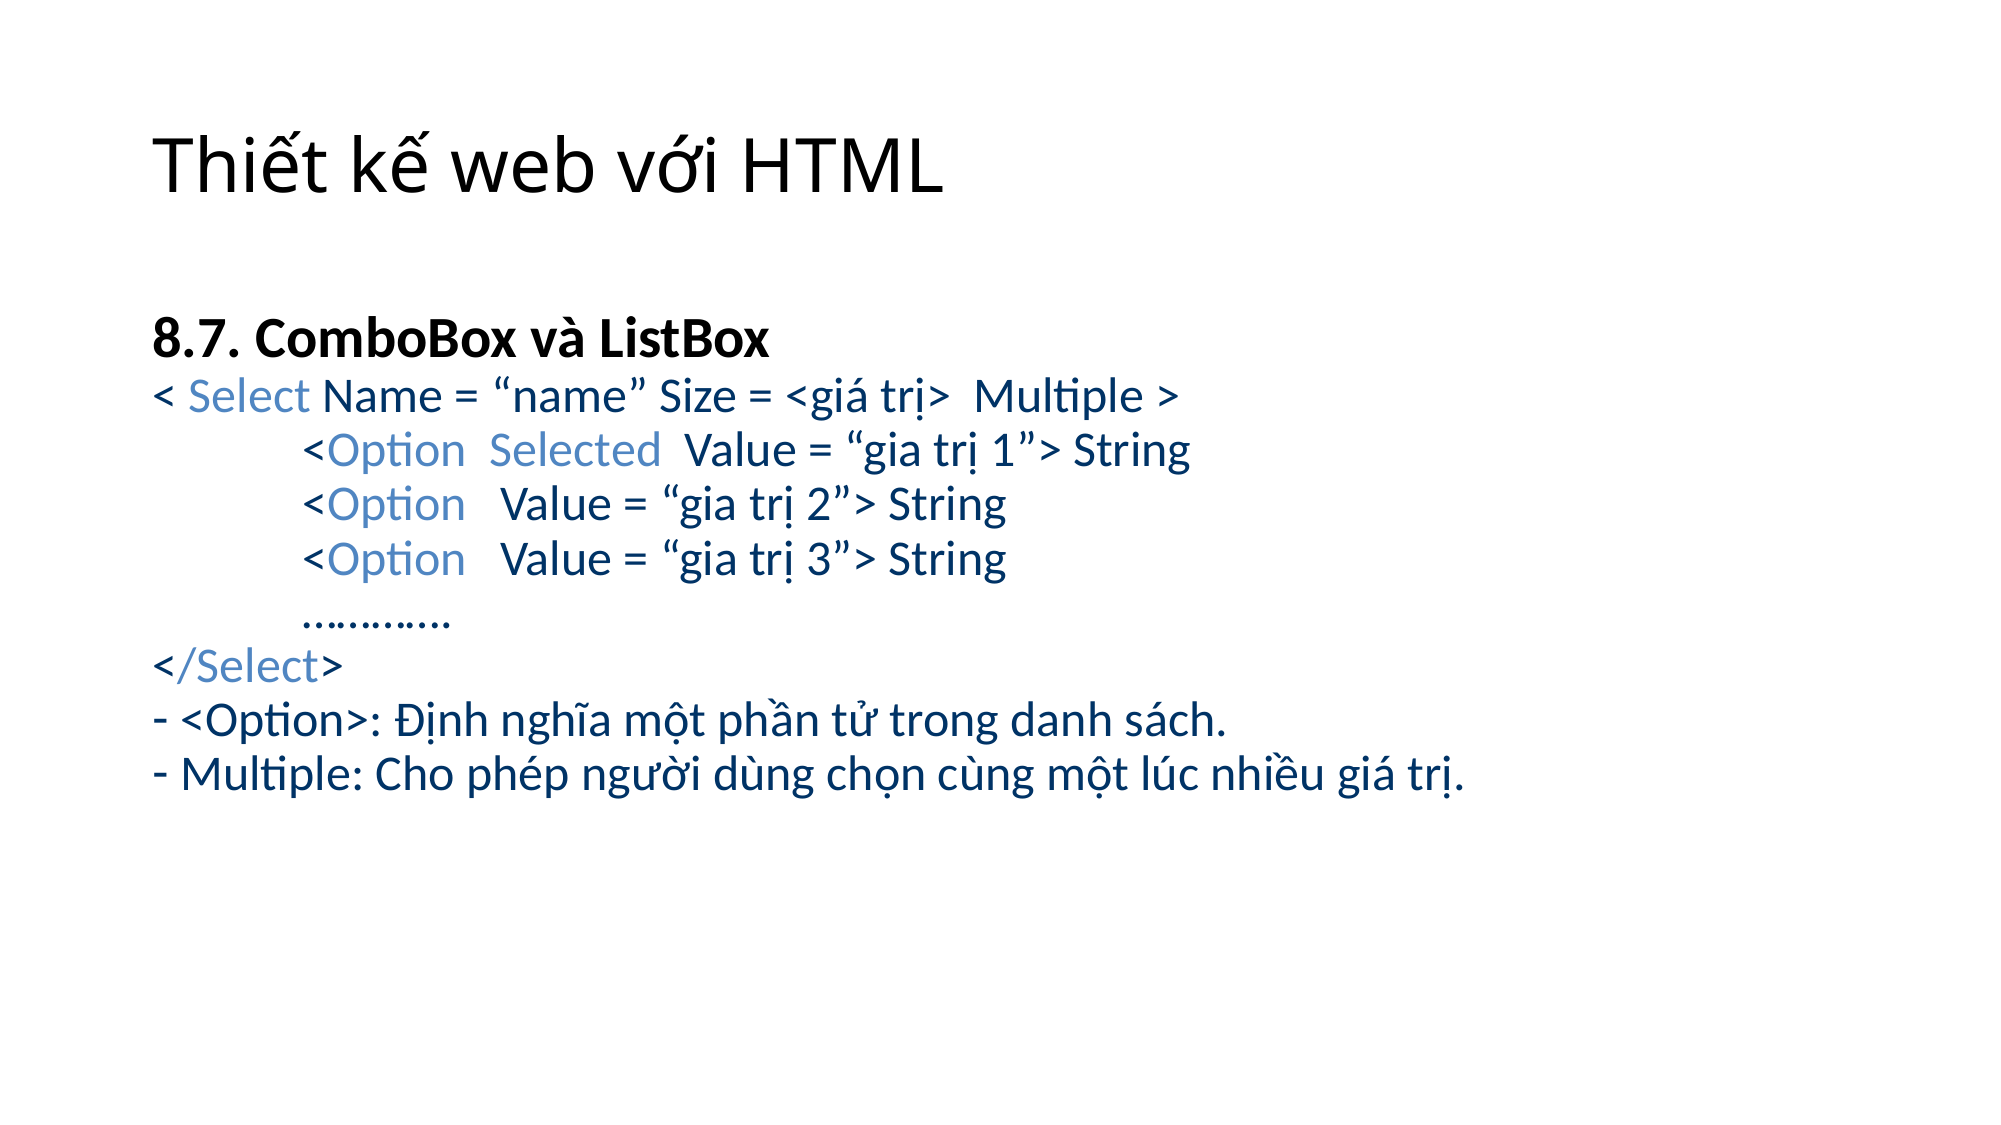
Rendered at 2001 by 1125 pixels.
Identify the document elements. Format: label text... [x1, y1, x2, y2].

list 8.7. ComboBox và ListBox < Select Name = “name” Size = <giá trị> Multiple > <Option Selected Value = “gia trị 1”> String <Option Value = “gia trị 2”> String <Option Value = “gia trị 3”> String …………. </Select> <Option>: Định nghĩa một phần tử trong danh sách. Multiple: Cho phép người dùng chọn cùng một lúc nhiều giá trị. [137, 299, 1863, 1014]
title Thiết kế web với HTML [137, 59, 1863, 278]
